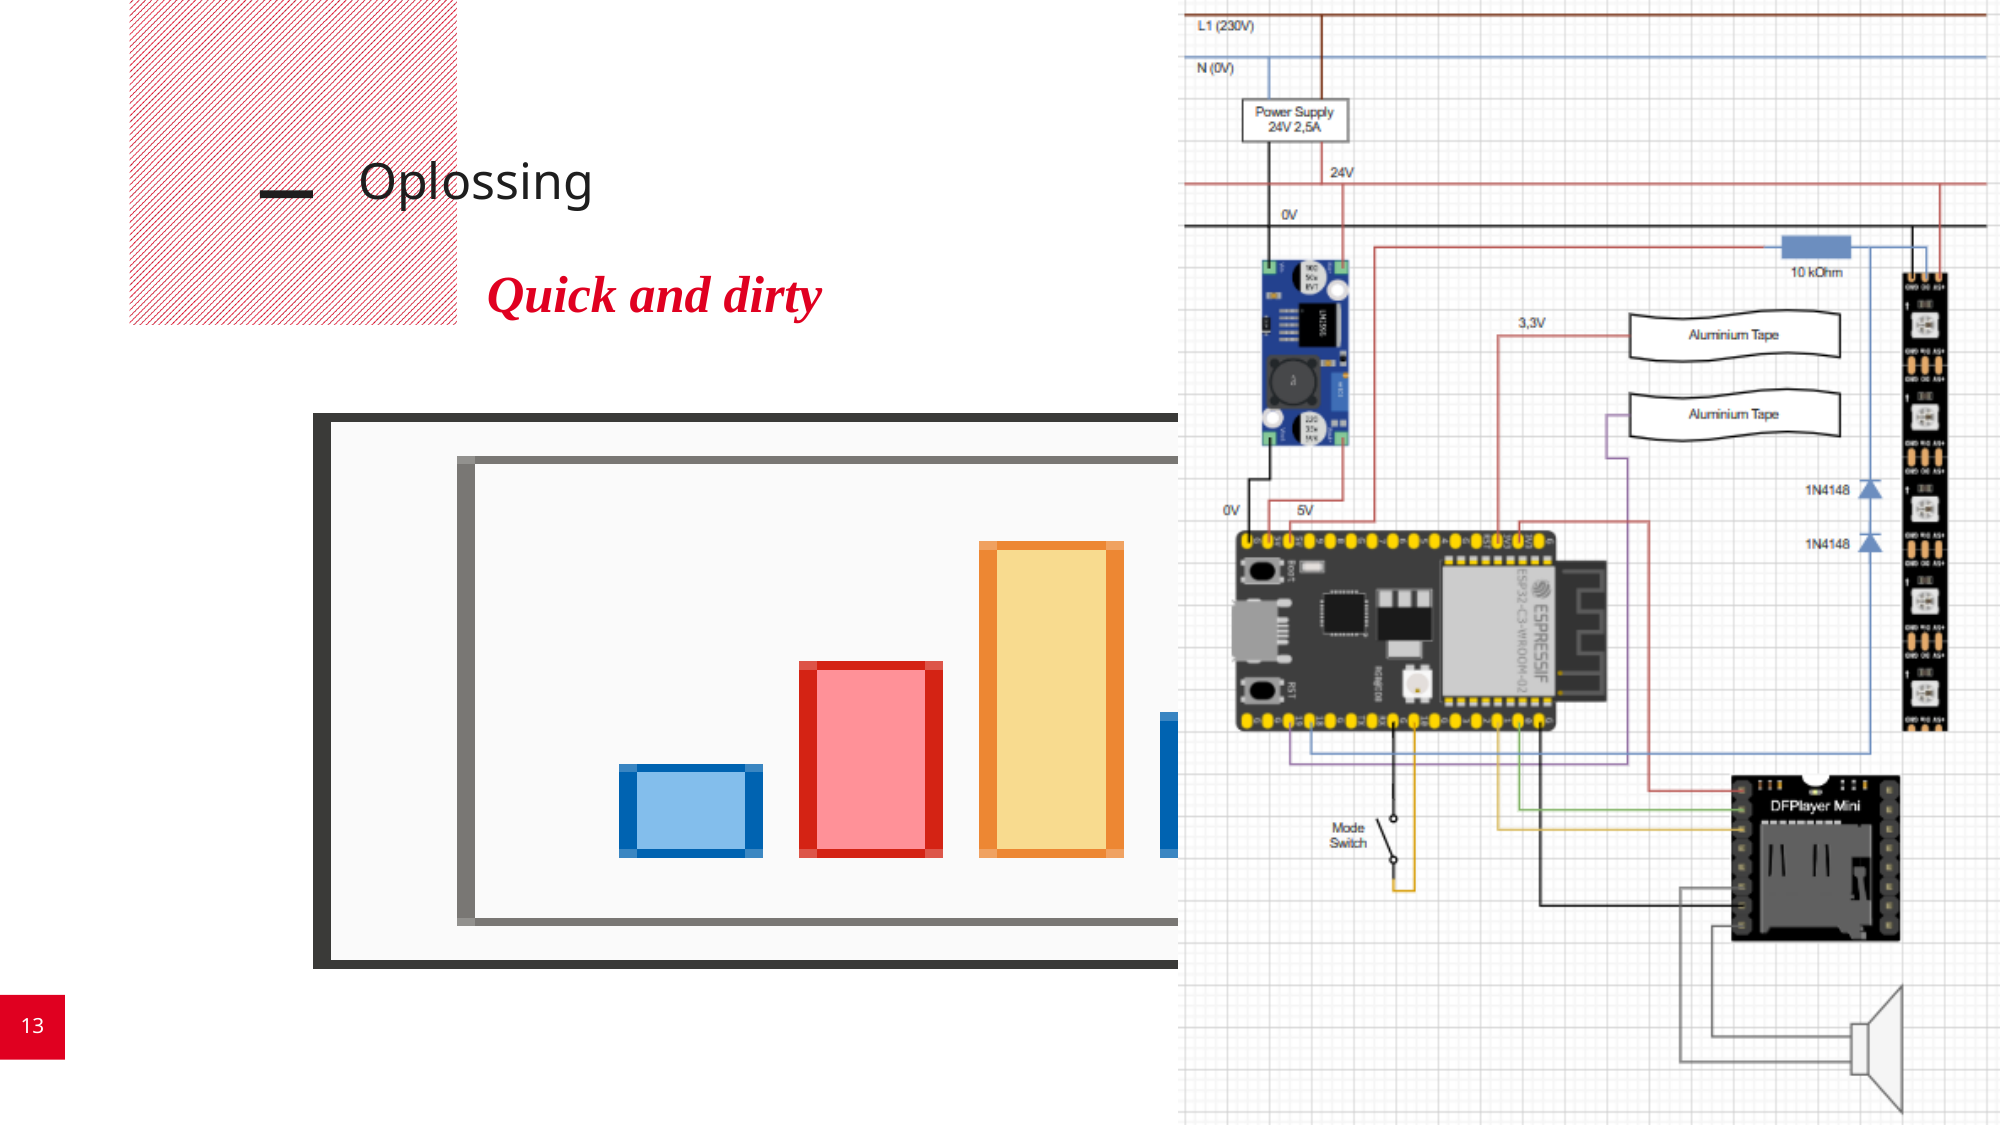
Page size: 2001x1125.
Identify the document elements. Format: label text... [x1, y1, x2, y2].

picture [129, 0, 457, 325]
text_box [259, 388, 1178, 995]
title Oplossing [358, 138, 1178, 218]
picture [1178, 0, 2000, 1125]
list Quick and dirty [473, 252, 1178, 304]
